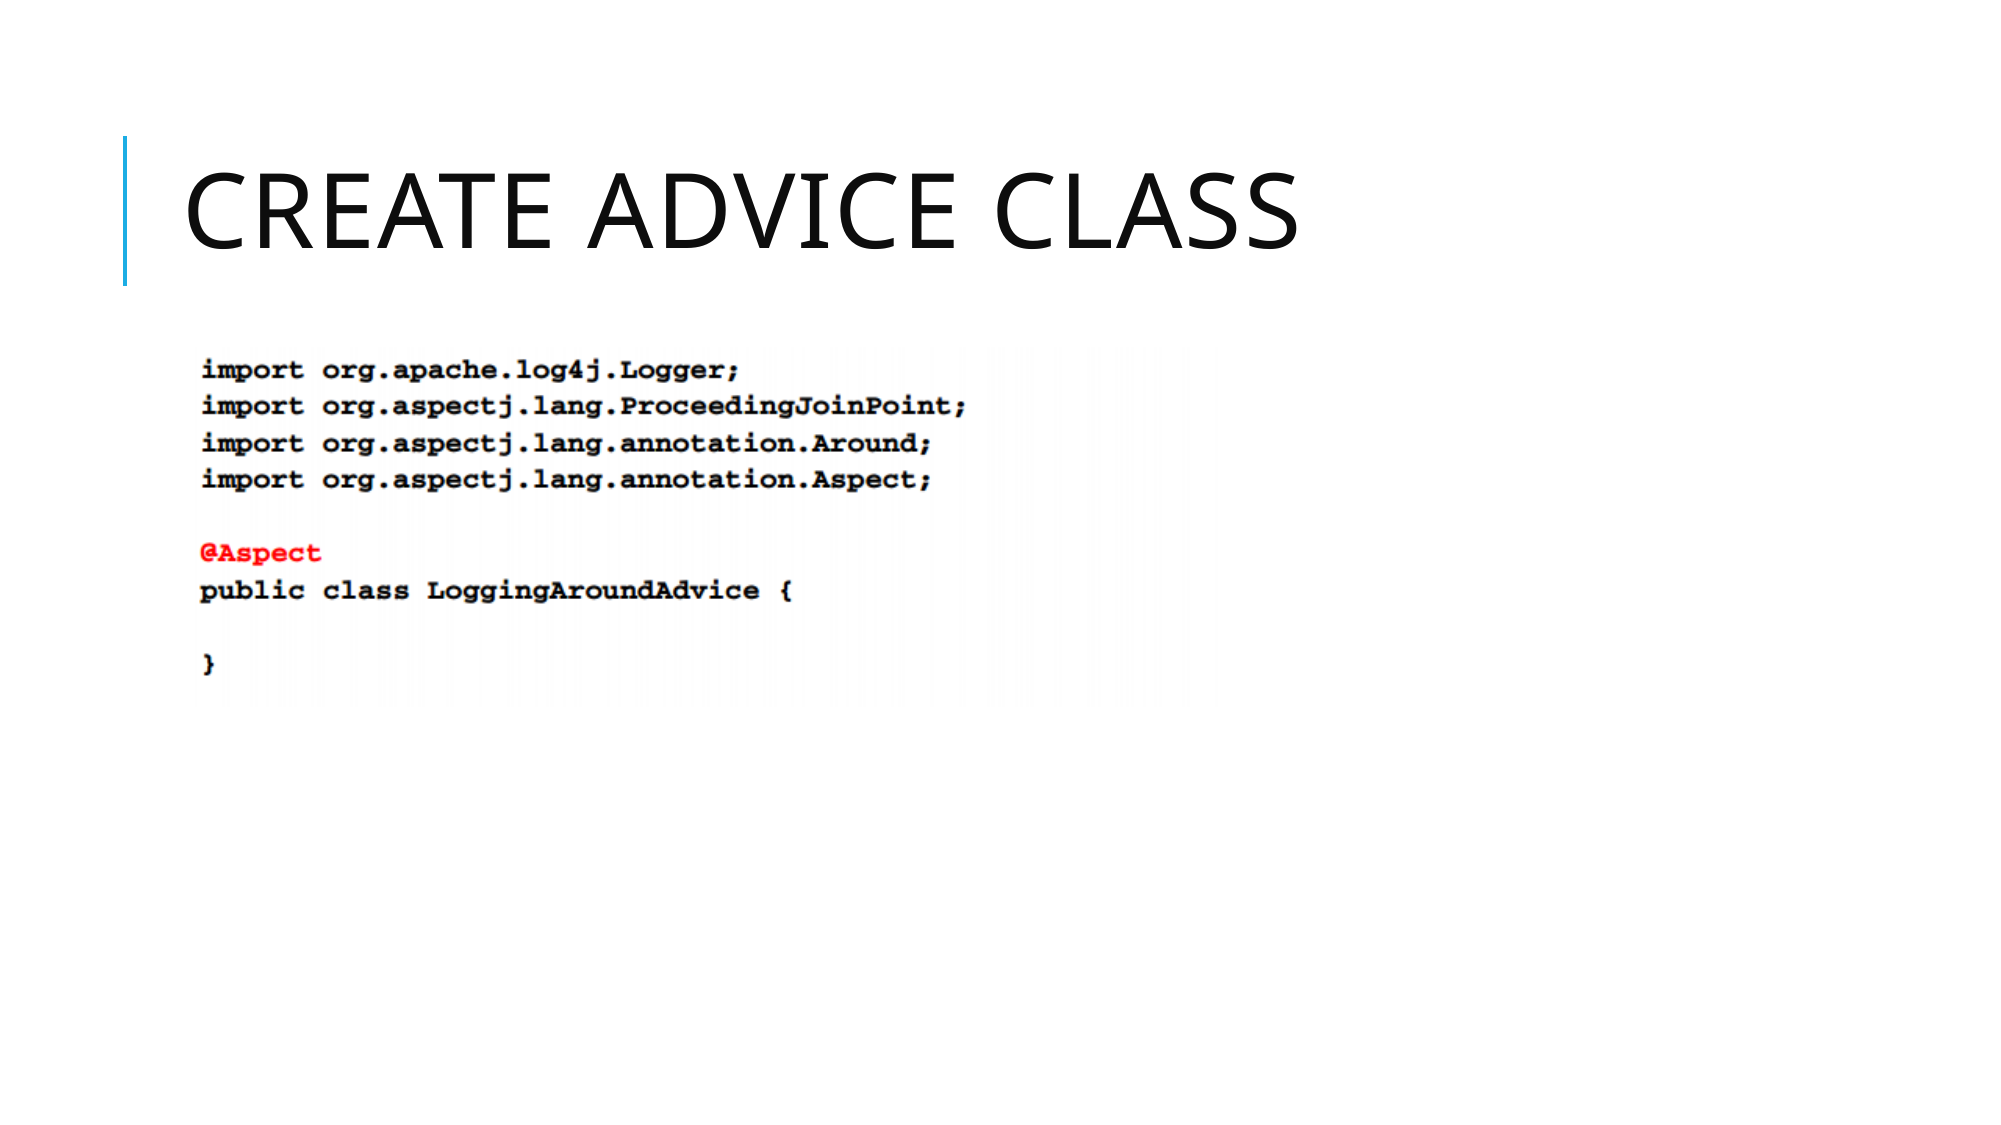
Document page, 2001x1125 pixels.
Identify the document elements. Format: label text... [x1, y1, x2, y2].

picture [195, 347, 1227, 708]
title Create advice class [168, 96, 1763, 342]
